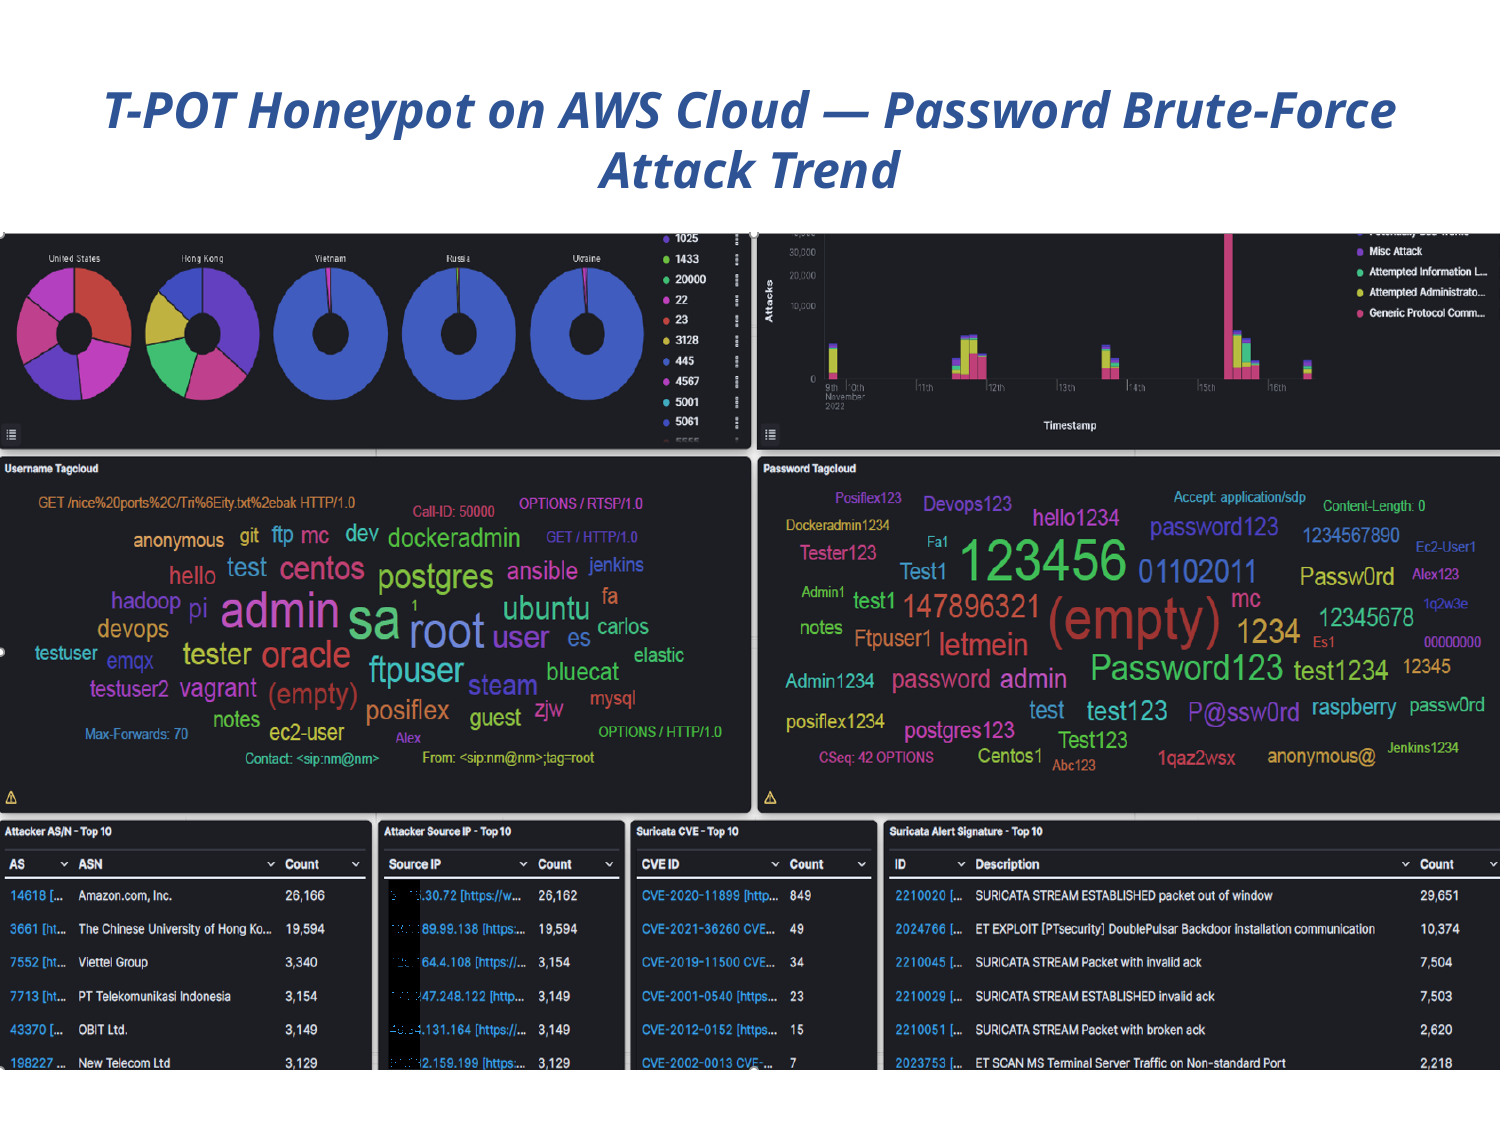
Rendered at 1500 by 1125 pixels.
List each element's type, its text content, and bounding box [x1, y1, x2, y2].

picture [0, 232, 1500, 1071]
title T-POT Honeypot on AWS Cloud — Password Brute-Force Attack Trend [75, 45, 1425, 230]
